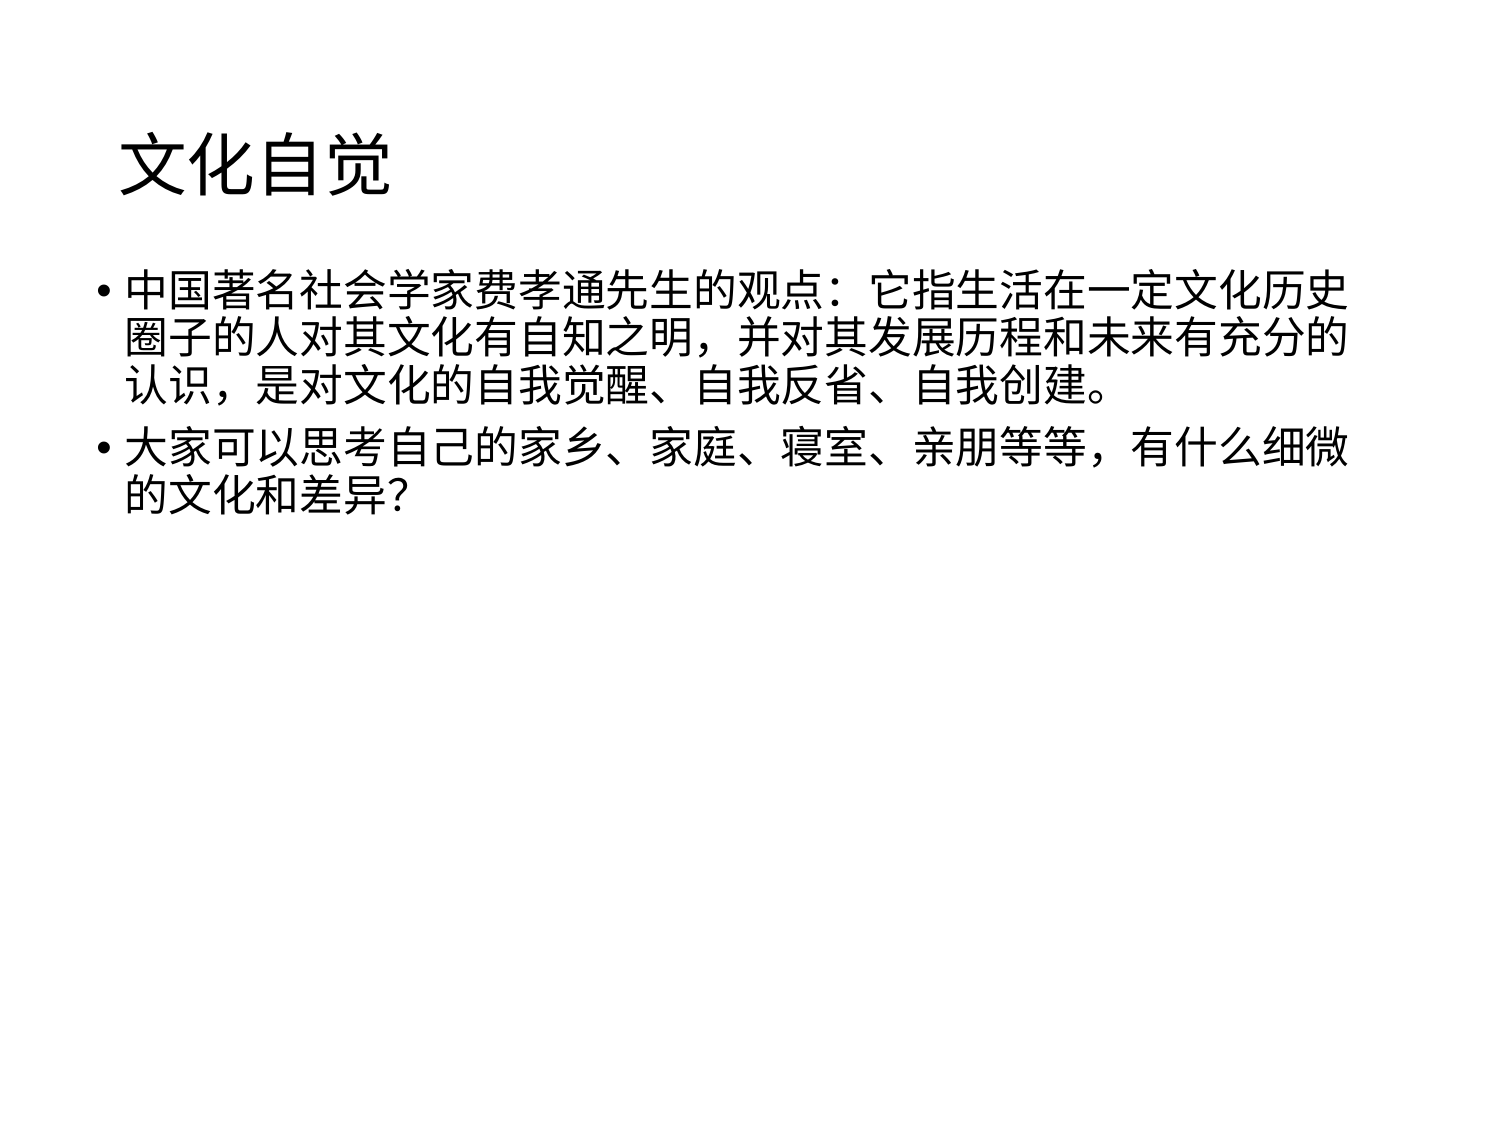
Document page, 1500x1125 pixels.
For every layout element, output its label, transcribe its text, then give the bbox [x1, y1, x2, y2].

title 文化自觉 [103, 59, 1397, 278]
list 中国著名社会学家费孝通先生的观点：它指生活在一定文化历史圈子的人对其文化有自知之明，并对其发展历程和未来有充分的认识，是对文化的自我觉醒、自我反省、自我创建。 大家可以思考自己的家乡、家庭、寝室、亲朋等等，有什么细微的文化和差异？ [81, 261, 1388, 1012]
